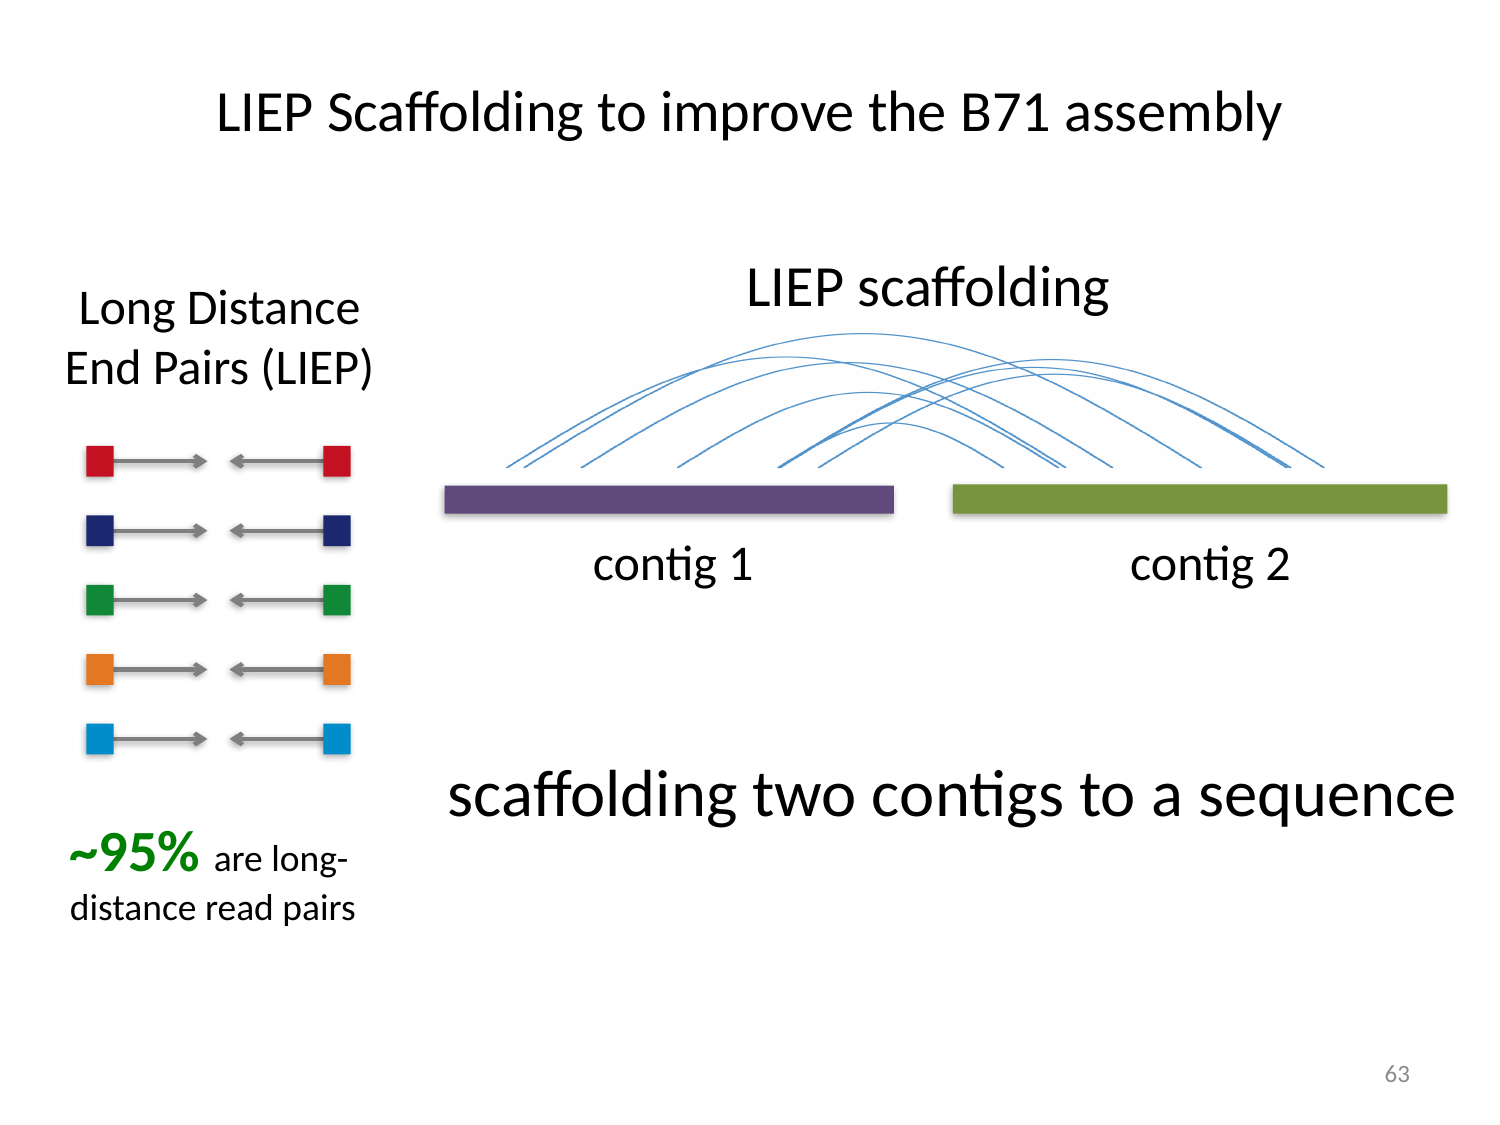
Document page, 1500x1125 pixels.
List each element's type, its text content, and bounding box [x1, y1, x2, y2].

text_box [229, 723, 351, 755]
text_box Long Distance End Pairs (LIEP) [42, 266, 397, 402]
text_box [86, 515, 208, 547]
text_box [425, 240, 1481, 839]
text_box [86, 653, 208, 686]
title LIEP Scaffolding to improve the B71 assembly [75, 45, 1425, 172]
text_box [86, 445, 208, 477]
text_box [229, 445, 351, 477]
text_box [86, 723, 208, 755]
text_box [229, 653, 351, 686]
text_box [86, 584, 208, 616]
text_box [229, 514, 351, 547]
text_box ~95% are long-distance read pairs [55, 805, 386, 936]
slide_number 63 [1074, 1042, 1425, 1103]
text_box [229, 584, 351, 616]
